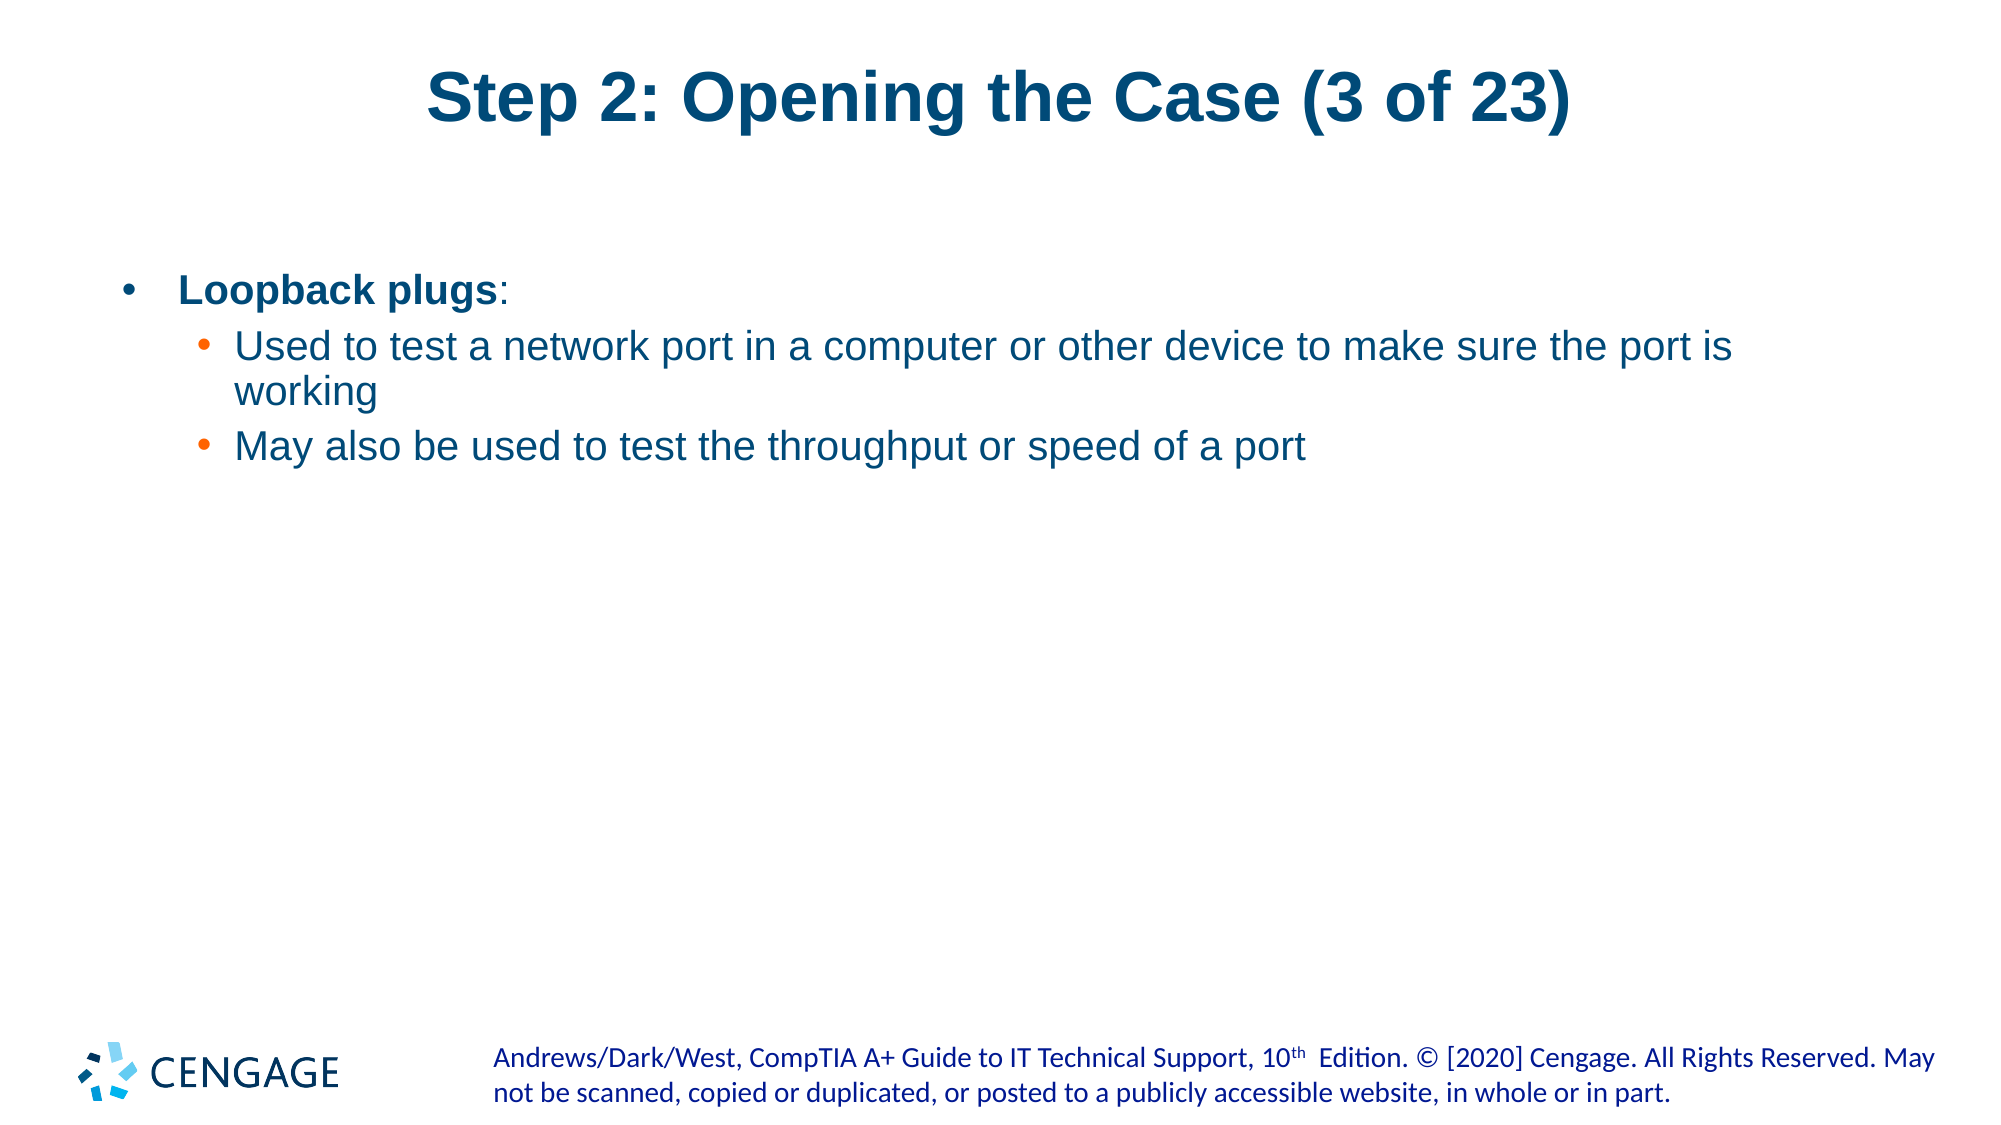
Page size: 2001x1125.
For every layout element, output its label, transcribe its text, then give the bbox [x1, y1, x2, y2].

list Loopback plugs: Used to test a network port in a computer or other device to make sure the port is working May also be used to test the throughput or speed of a port [121, 268, 1880, 990]
picture [78, 1042, 338, 1101]
title Step 2: Opening the Case (3 of 23) [137, 59, 1863, 171]
